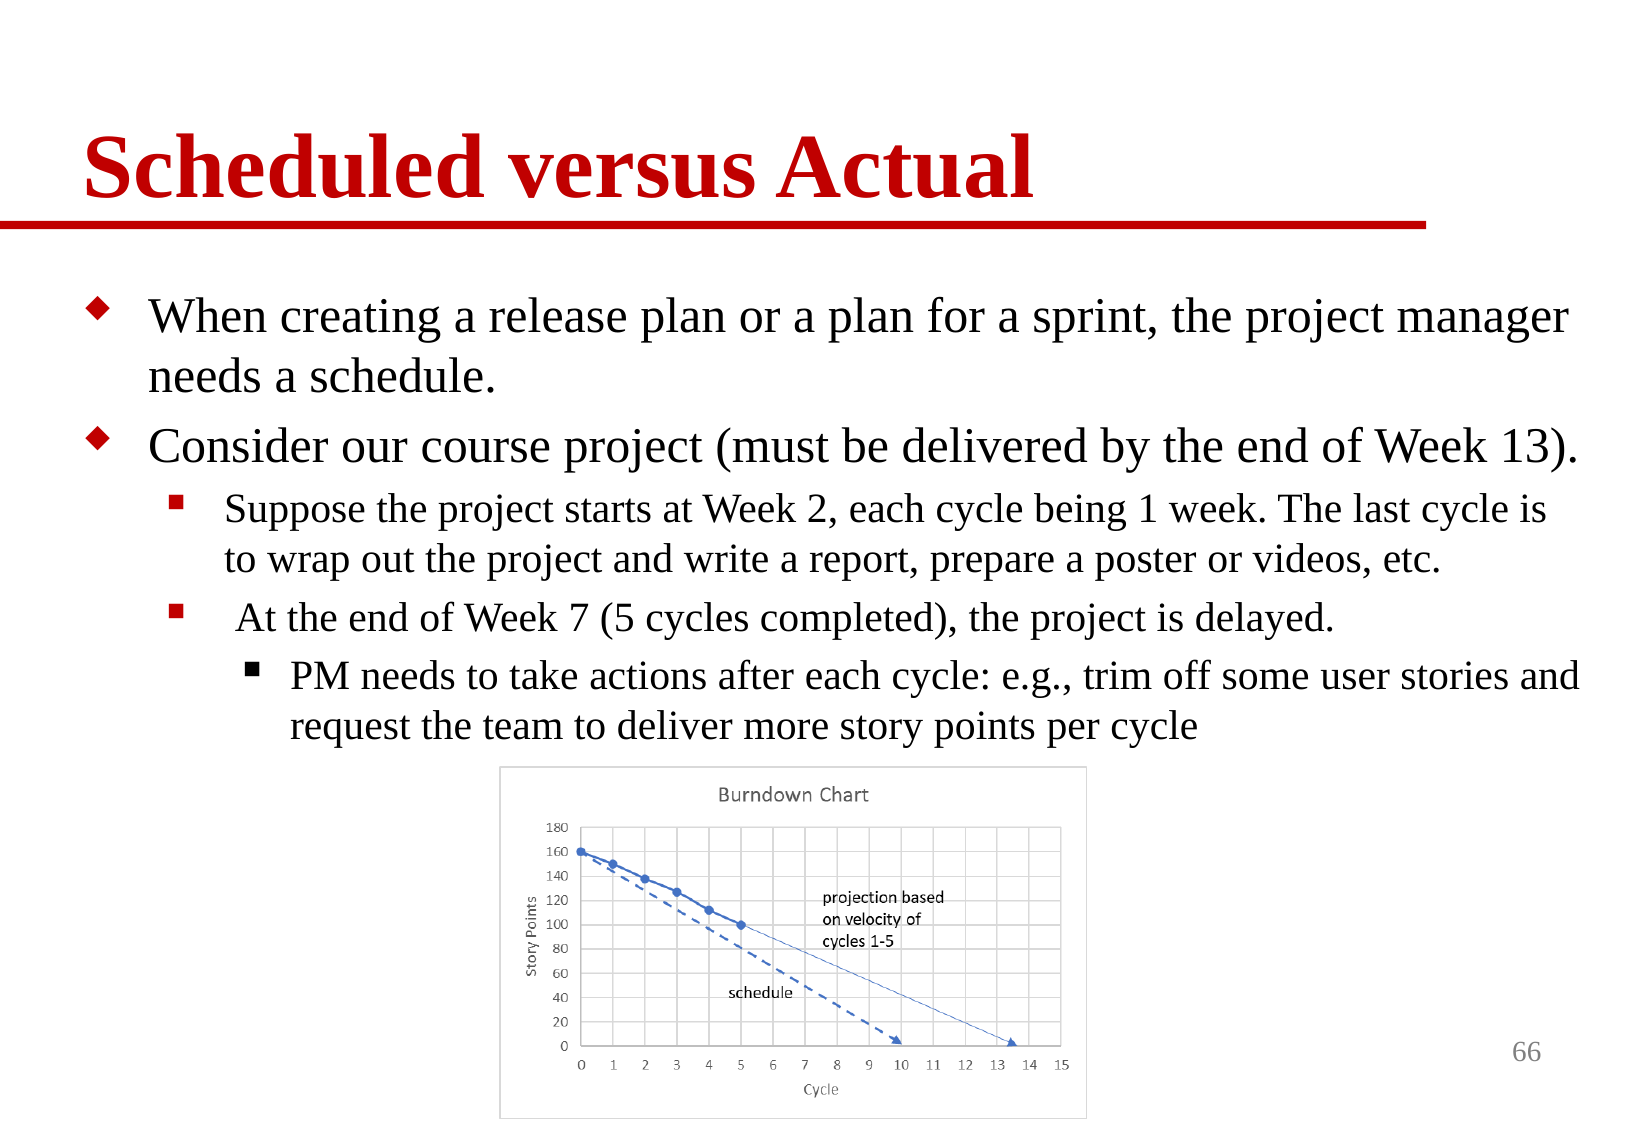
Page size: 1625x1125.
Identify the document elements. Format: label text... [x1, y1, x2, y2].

picture [499, 765, 1087, 1120]
slide_number 66 [1218, 1012, 1557, 1088]
list When creating a release plan or a plan for a sprint, the project manager needs a schedule. Consider our course project (must be delivered by the end of Week 13). Suppose the project starts at Week 2, each cycle being 1 week. The last cycle is to wrap out the project and write a report, prepare a poster or videos, etc. At the end of Week 7 (5 cycles completed), the project is delayed. PM needs to take actions after each cycle: e.g., trim off some user stories and request the team to deliver more story points per cycle [67, 275, 1600, 1088]
title Scheduled versus Actual [67, 43, 1550, 225]
